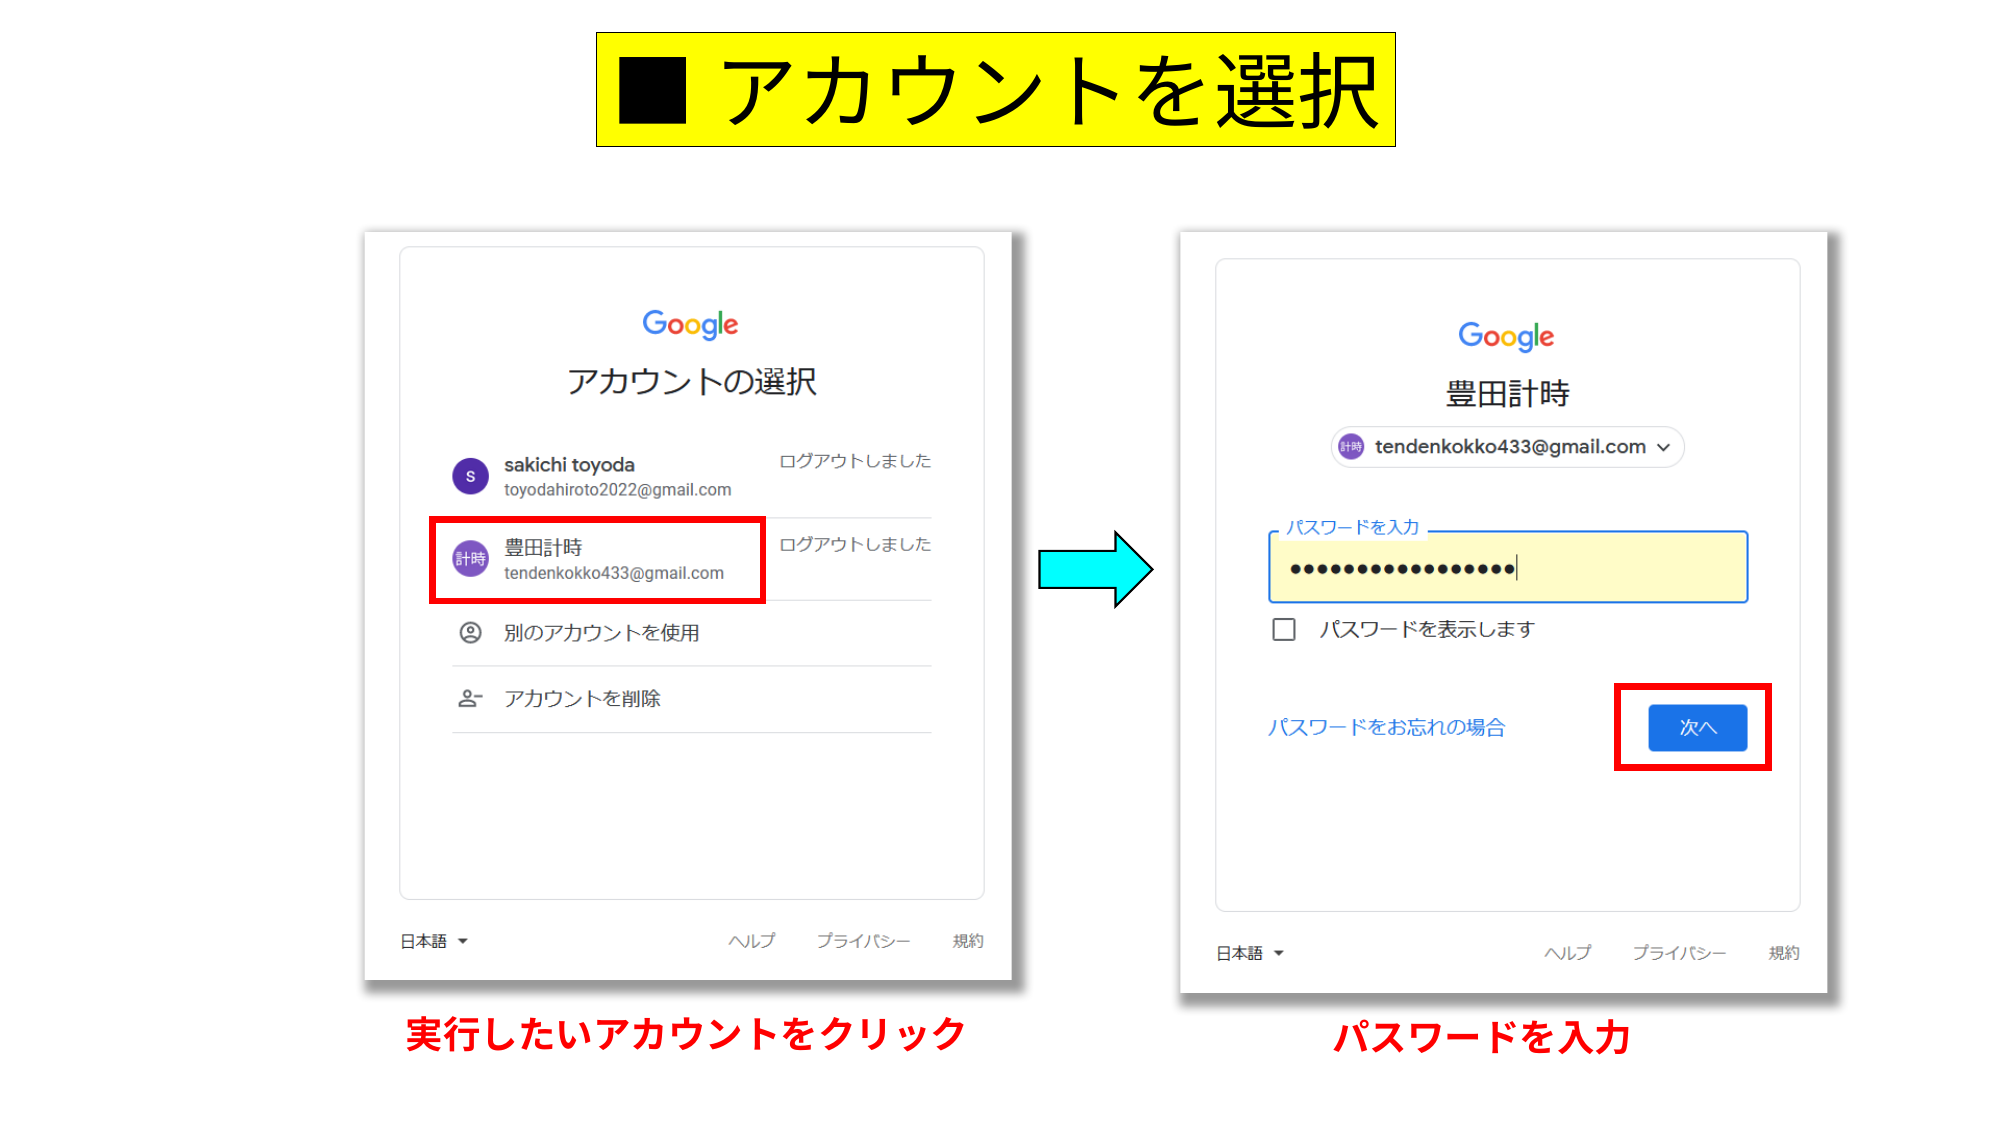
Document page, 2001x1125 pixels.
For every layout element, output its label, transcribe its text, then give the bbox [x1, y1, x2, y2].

text_box ■アカウントを選択 [596, 32, 1396, 147]
picture [1180, 232, 1828, 993]
text_box 実行したいアカウントをクリック [391, 1003, 986, 1064]
picture [364, 232, 1012, 980]
text_box パスワードを入力 [1317, 1007, 1739, 1067]
text_box [1038, 529, 1154, 609]
